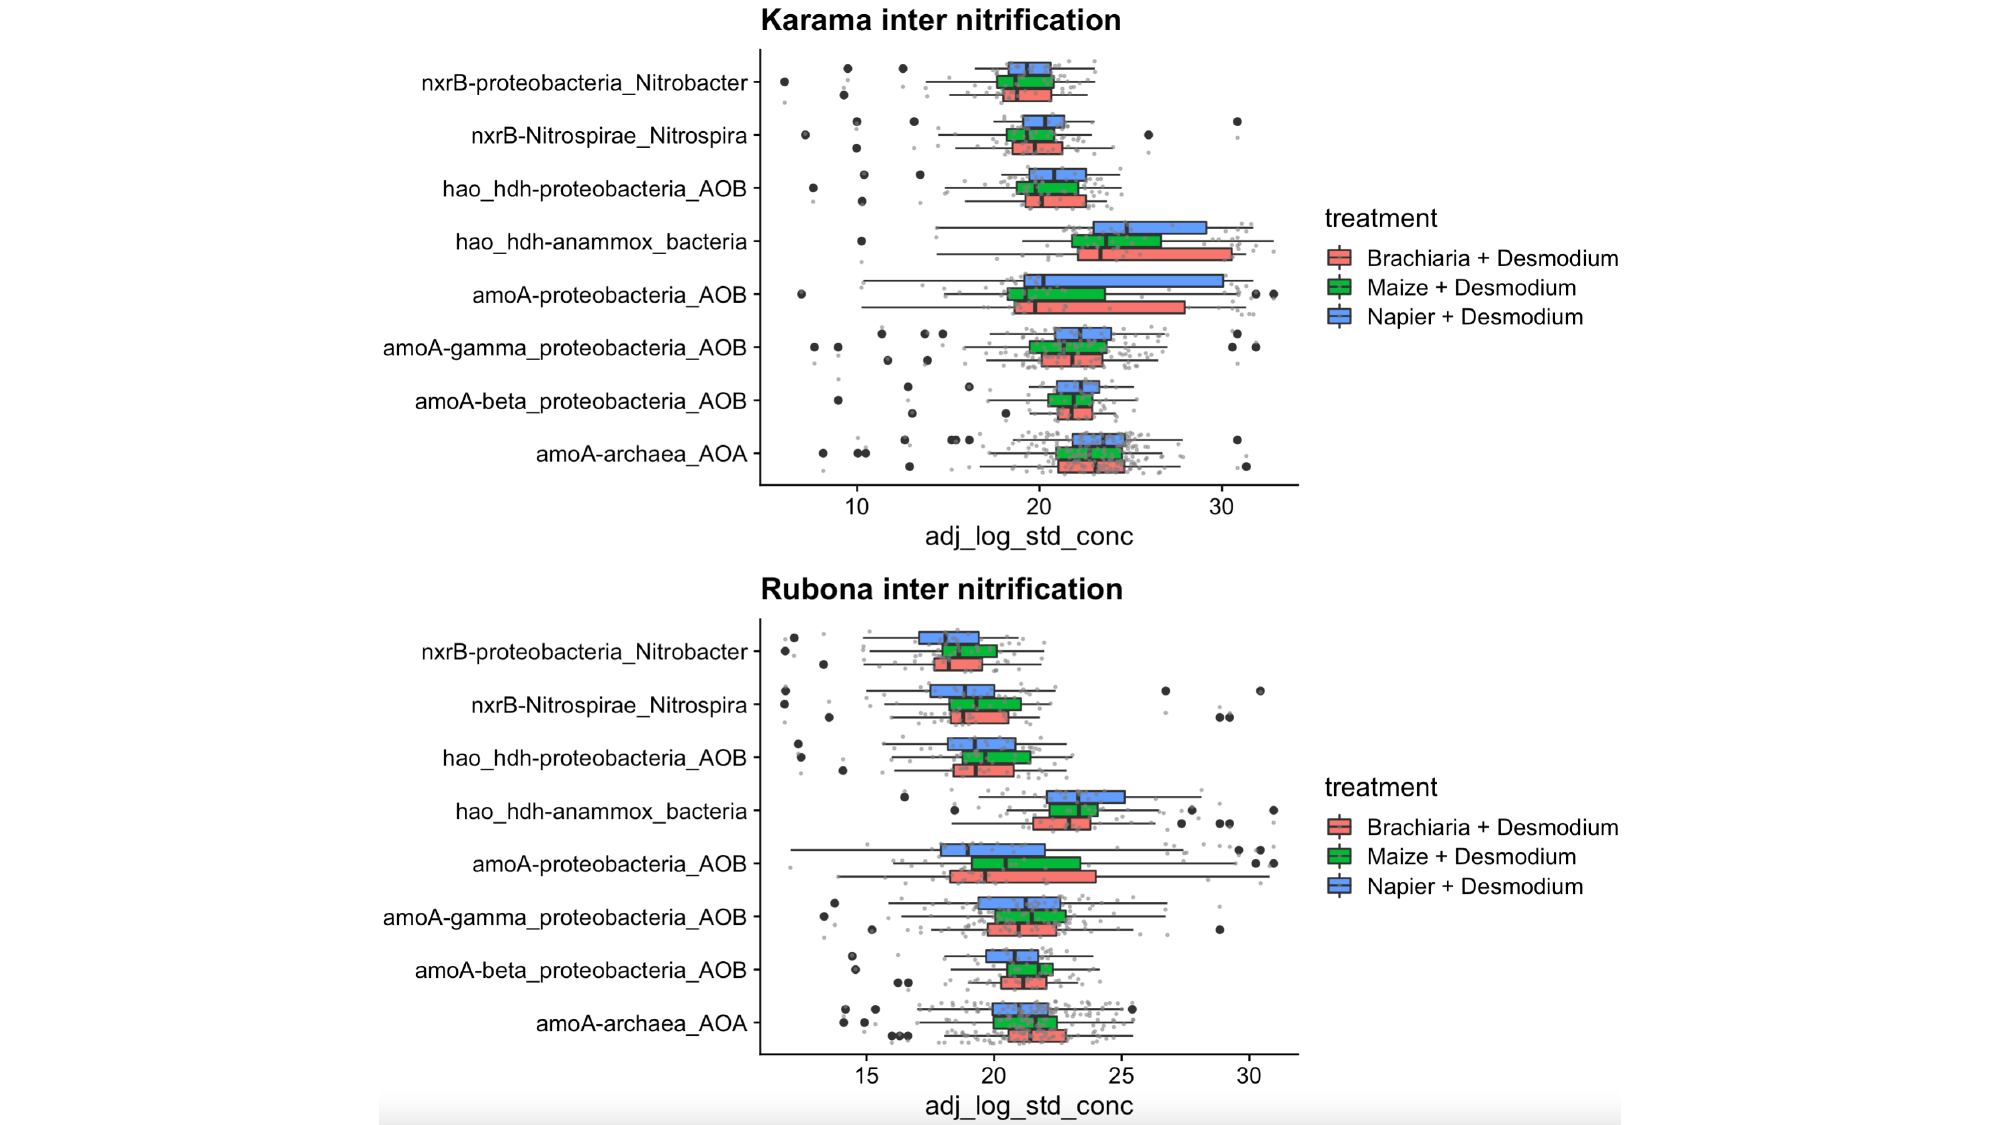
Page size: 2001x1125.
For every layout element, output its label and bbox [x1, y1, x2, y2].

picture [378, 0, 1621, 1125]
